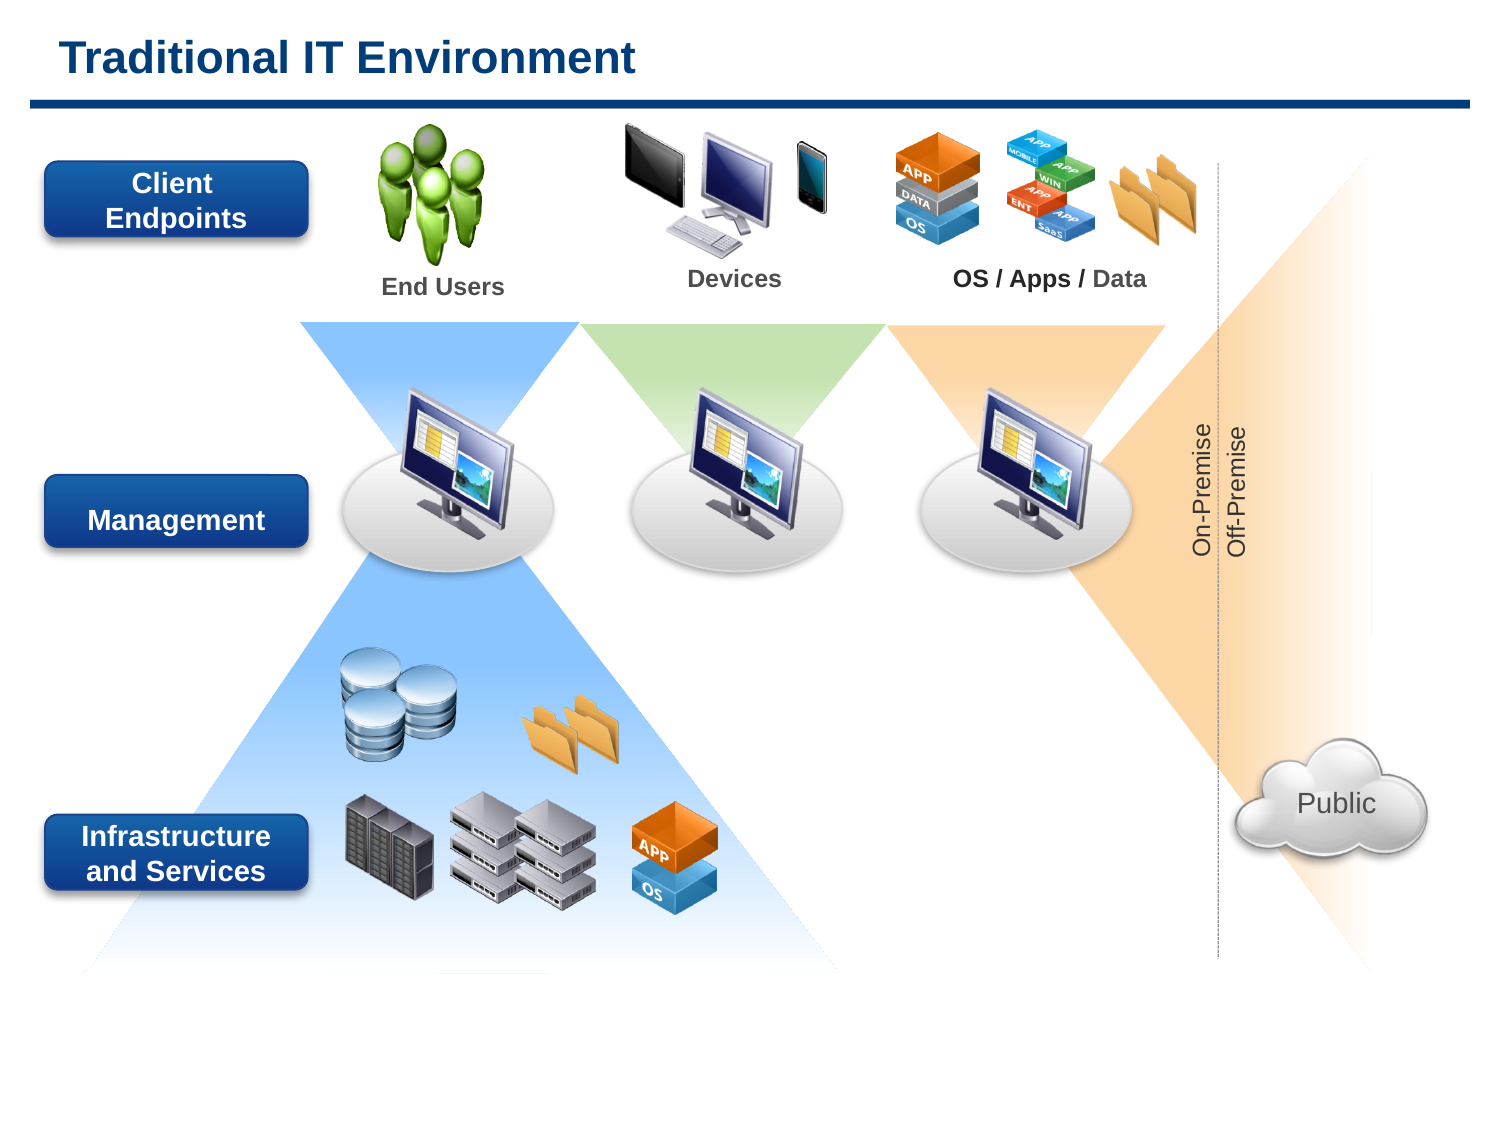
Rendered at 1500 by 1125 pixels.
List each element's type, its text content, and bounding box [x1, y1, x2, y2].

text_box Infrastructure and Services [44, 813, 309, 891]
text_box Management [44, 474, 309, 548]
picture [796, 141, 827, 214]
text_box Client Endpoints [44, 160, 309, 238]
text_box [1108, 154, 1205, 258]
text_box [1365, 153, 1372, 161]
text_box Devices [595, 259, 875, 300]
picture [340, 647, 457, 762]
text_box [378, 124, 496, 267]
text_box End Users [351, 267, 535, 308]
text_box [1007, 129, 1095, 242]
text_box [632, 801, 718, 916]
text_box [895, 132, 980, 245]
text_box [632, 387, 843, 572]
text_box [1077, 335, 1212, 760]
picture [345, 794, 434, 902]
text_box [522, 694, 628, 785]
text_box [1177, 408, 1258, 574]
text_box Traditional IT Environment [58, 28, 1452, 83]
text_box [300, 322, 580, 386]
text_box [886, 325, 1166, 386]
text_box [1217, 162, 1456, 959]
picture [625, 123, 778, 260]
text_box [579, 323, 887, 387]
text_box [343, 387, 554, 572]
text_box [921, 387, 1132, 572]
text_box OS / Apps / Data [922, 259, 1178, 300]
text_box [81, 580, 839, 975]
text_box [450, 791, 596, 911]
